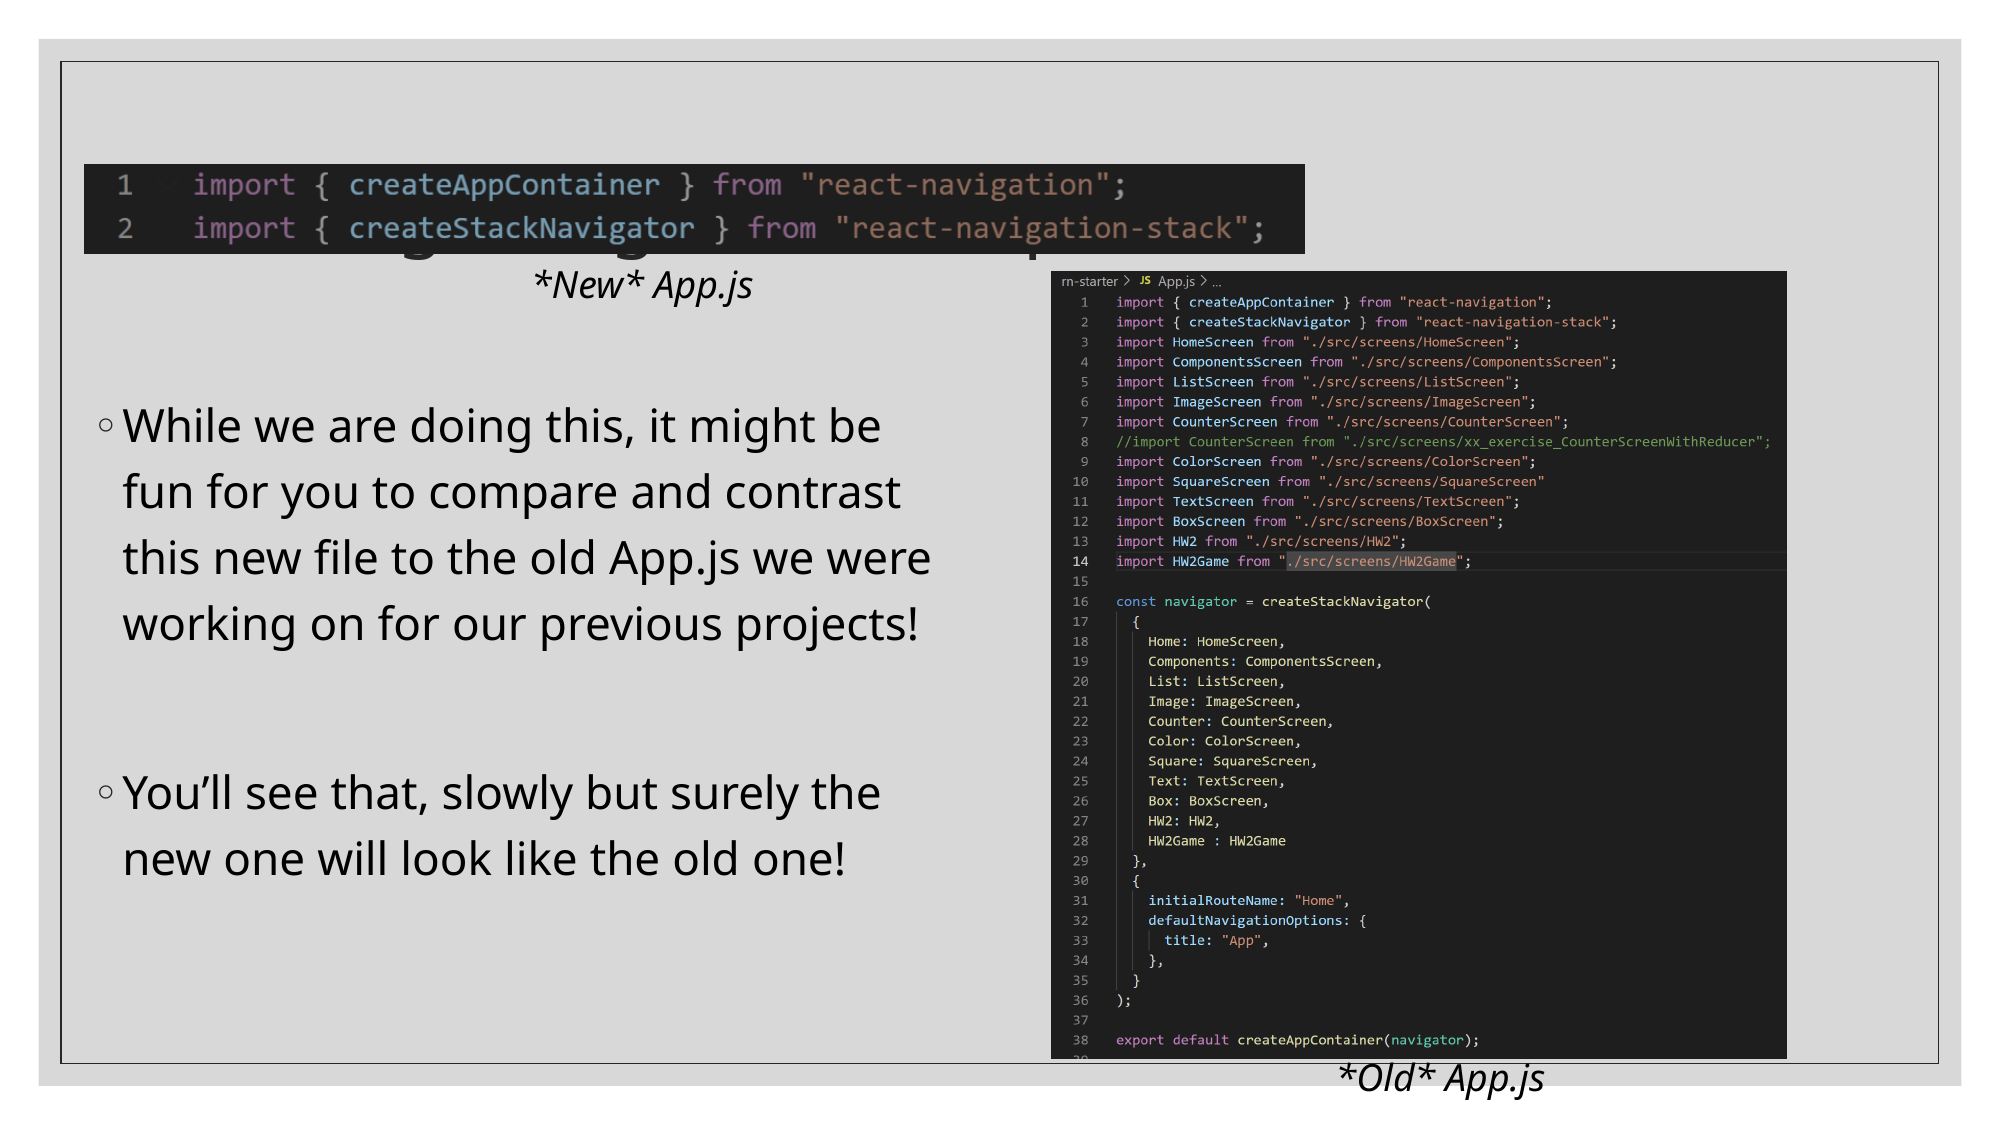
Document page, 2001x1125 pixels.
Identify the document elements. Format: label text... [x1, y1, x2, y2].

picture [1051, 271, 1787, 1060]
text_box *Old* App.js [1320, 1068, 1561, 1107]
text_box *New* App.js [516, 260, 769, 313]
title Getting Navigation Set Up. [174, 105, 1825, 331]
list While we are doing this, it might be fun for you to compare and contrast this new file to the old App.js we were working on for our previous projects! You’ll see that, slowly but surely the new one will look like the old one! [77, 378, 972, 1116]
picture [84, 164, 1305, 254]
